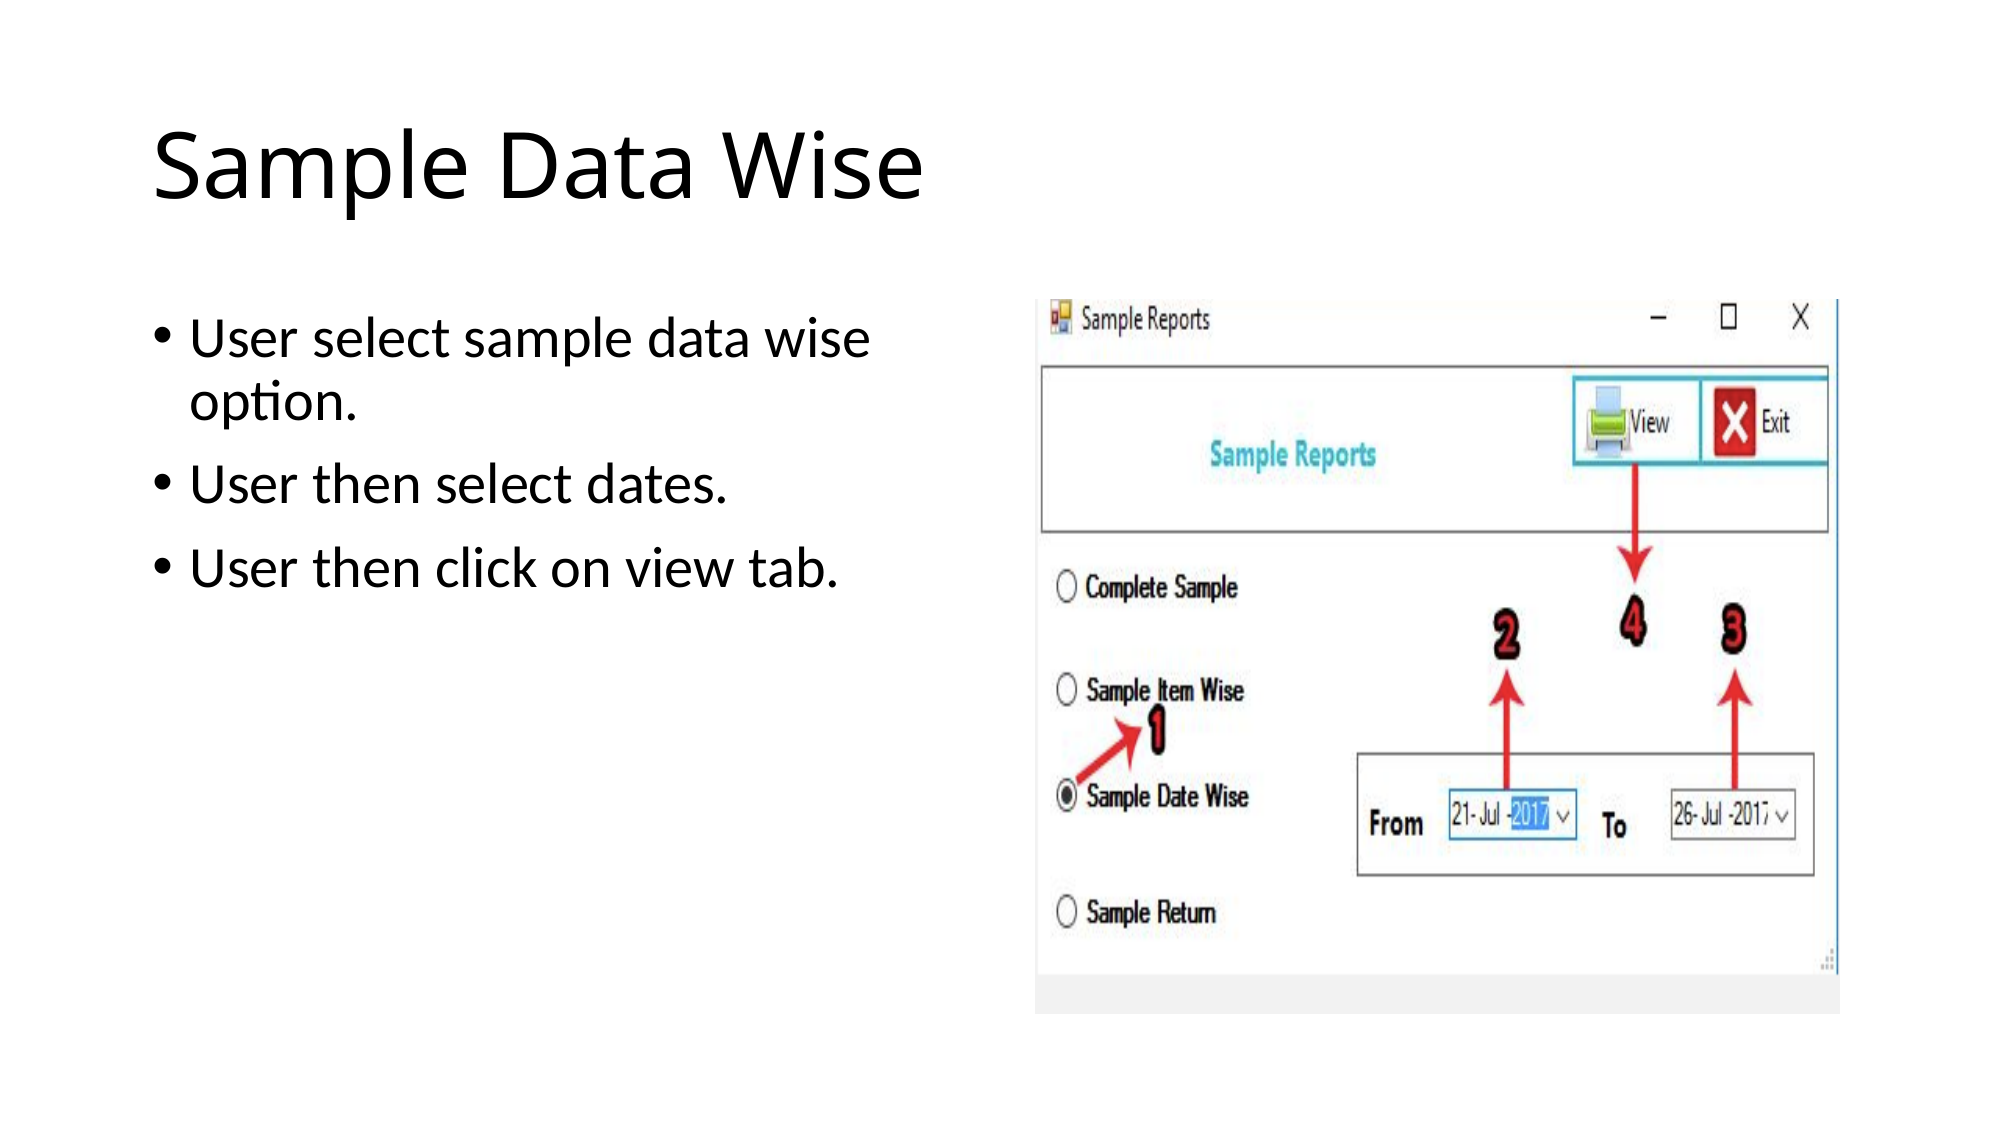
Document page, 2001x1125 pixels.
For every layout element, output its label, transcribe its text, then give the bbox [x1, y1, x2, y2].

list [1035, 299, 1840, 1014]
list User select sample data wise option. User then select dates. User then click on view tab. [137, 299, 988, 1014]
title Sample Data Wise [137, 59, 1863, 278]
